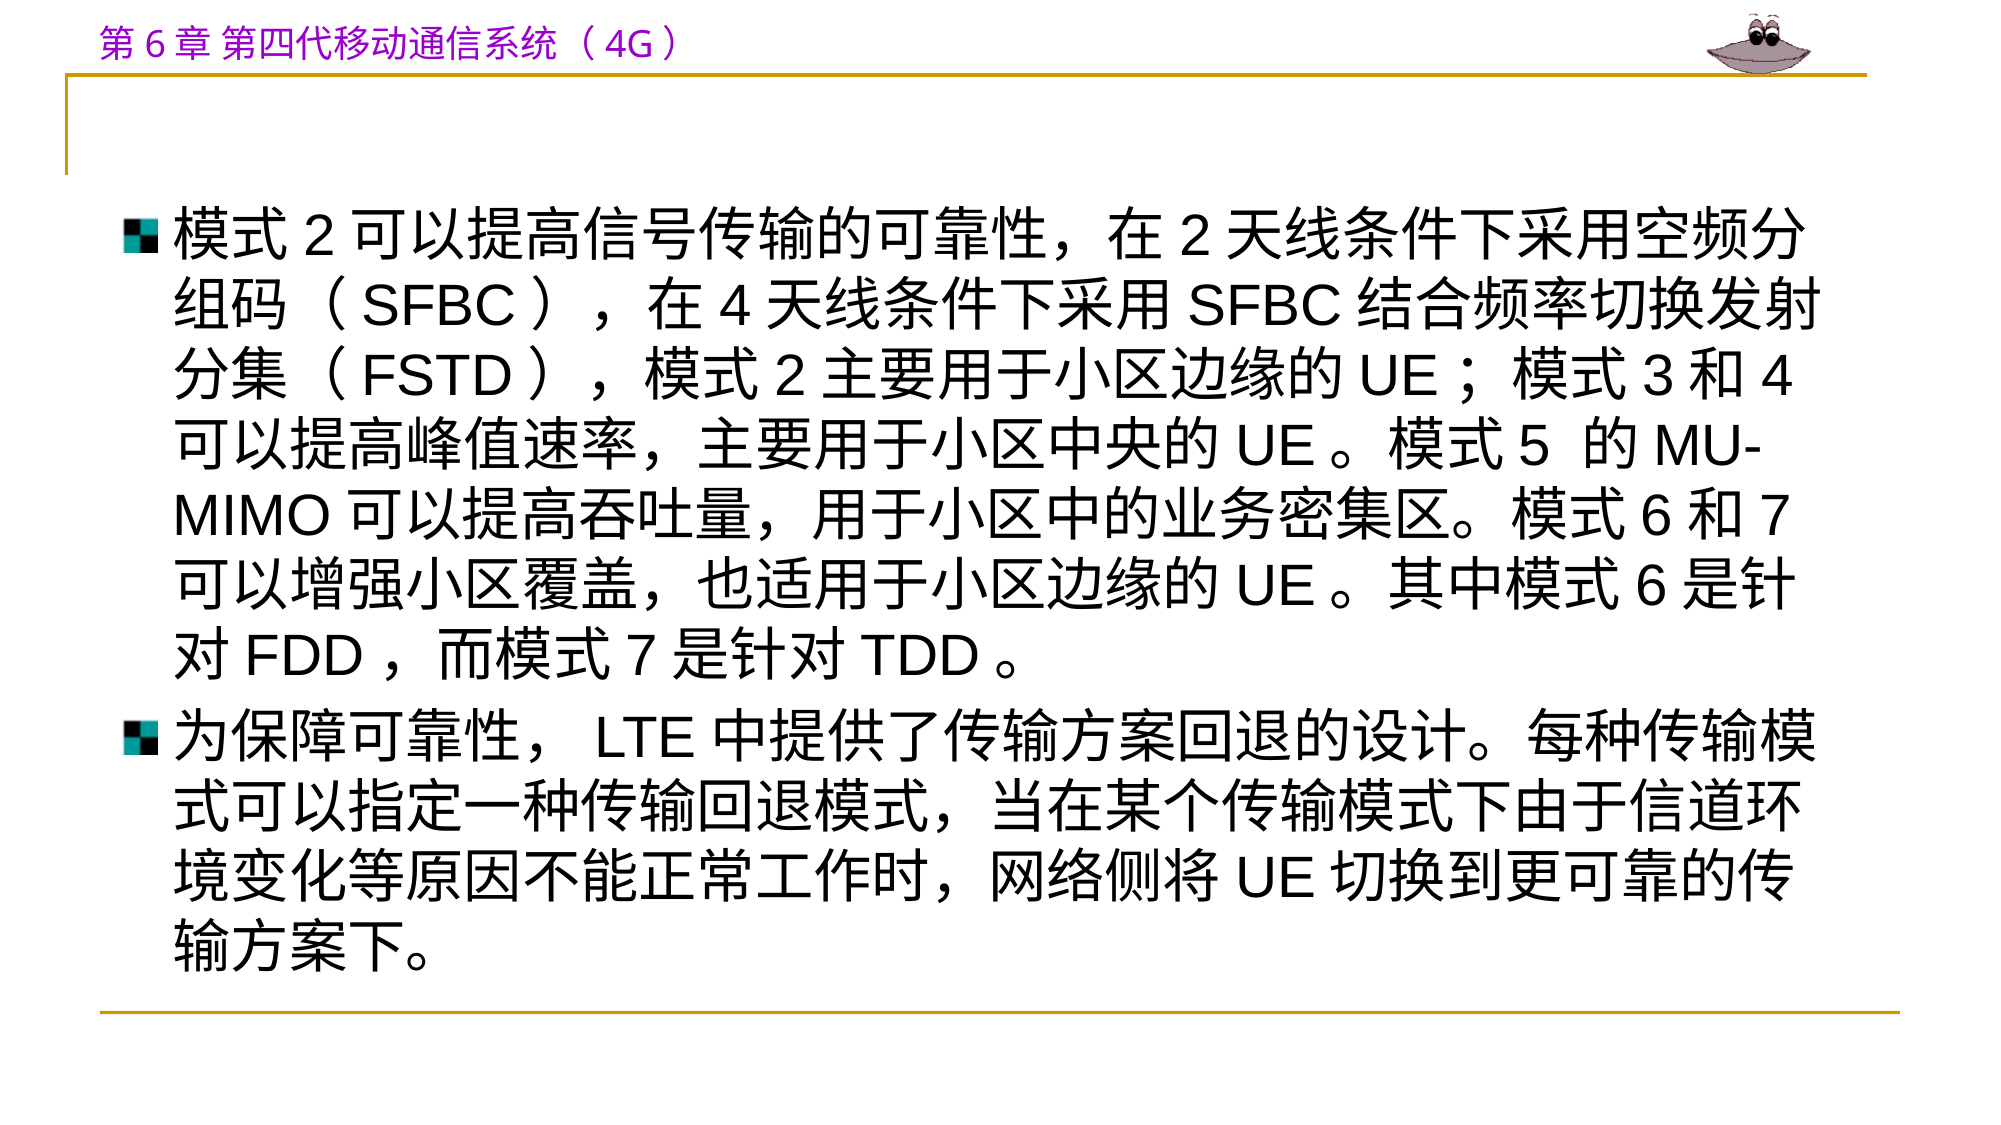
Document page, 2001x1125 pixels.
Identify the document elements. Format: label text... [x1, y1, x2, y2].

list 模式2可以提高信号传输的可靠性，在2天线条件下采用空频分组码（SFBC），在4天线条件下采用SFBC结合频率切换发射分集（FSTD），模式2主要用于小区边缘的UE；模式3和4可以提高峰值速率，主要用于小区中央的UE。模式5 的MU-MIMO可以提高吞吐量，用于小区中的业务密集区。模式6和7可以增强小区覆盖，也适用于小区边缘的UE。其中模式6是针对FDD，而模式7是针对TDD。 为保障可靠性，LTE中提供了传输方案回退的设计。每种传输模式可以指定一种传输回退模式，当在某个传输模式下由于信道环境变化等原因不能正常工作时，网络侧将UE切换到更可靠的传输方案下。 [101, 189, 1867, 944]
picture [1650, 0, 1817, 87]
picture [116, 713, 158, 755]
picture [116, 211, 158, 253]
